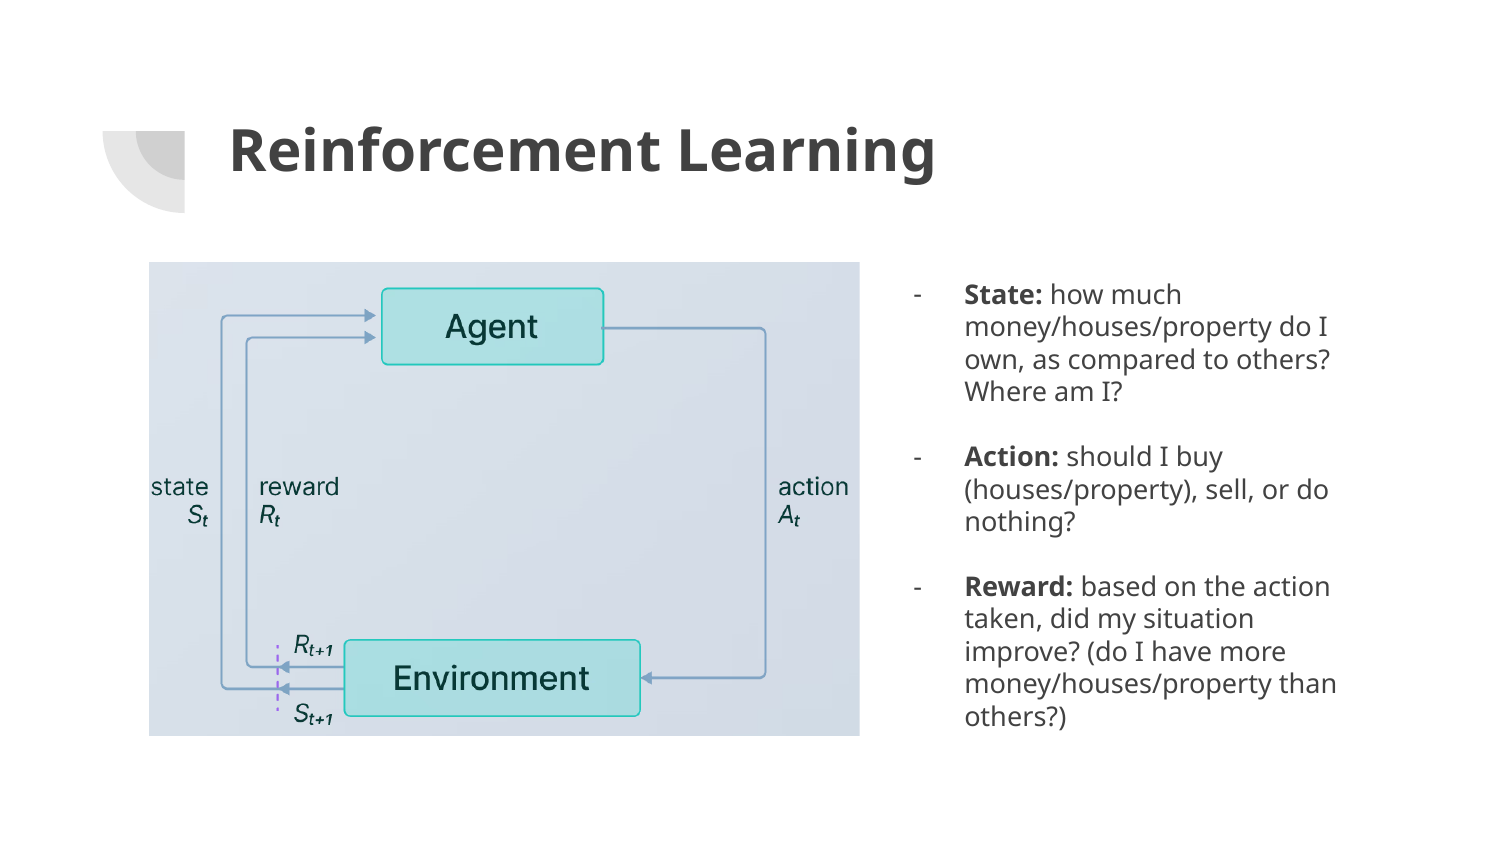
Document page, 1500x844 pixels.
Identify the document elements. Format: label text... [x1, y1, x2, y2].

text_box State: how much money/houses/property do I own, as compared to others? Where am I? Action: should I buy (houses/property), sell, or do nothing? Reward: based on the action taken, did my situation improve? (do I have more money/houses/property than others?) [874, 262, 1368, 767]
picture [148, 261, 860, 736]
title Reinforcement Learning [213, 98, 1368, 263]
